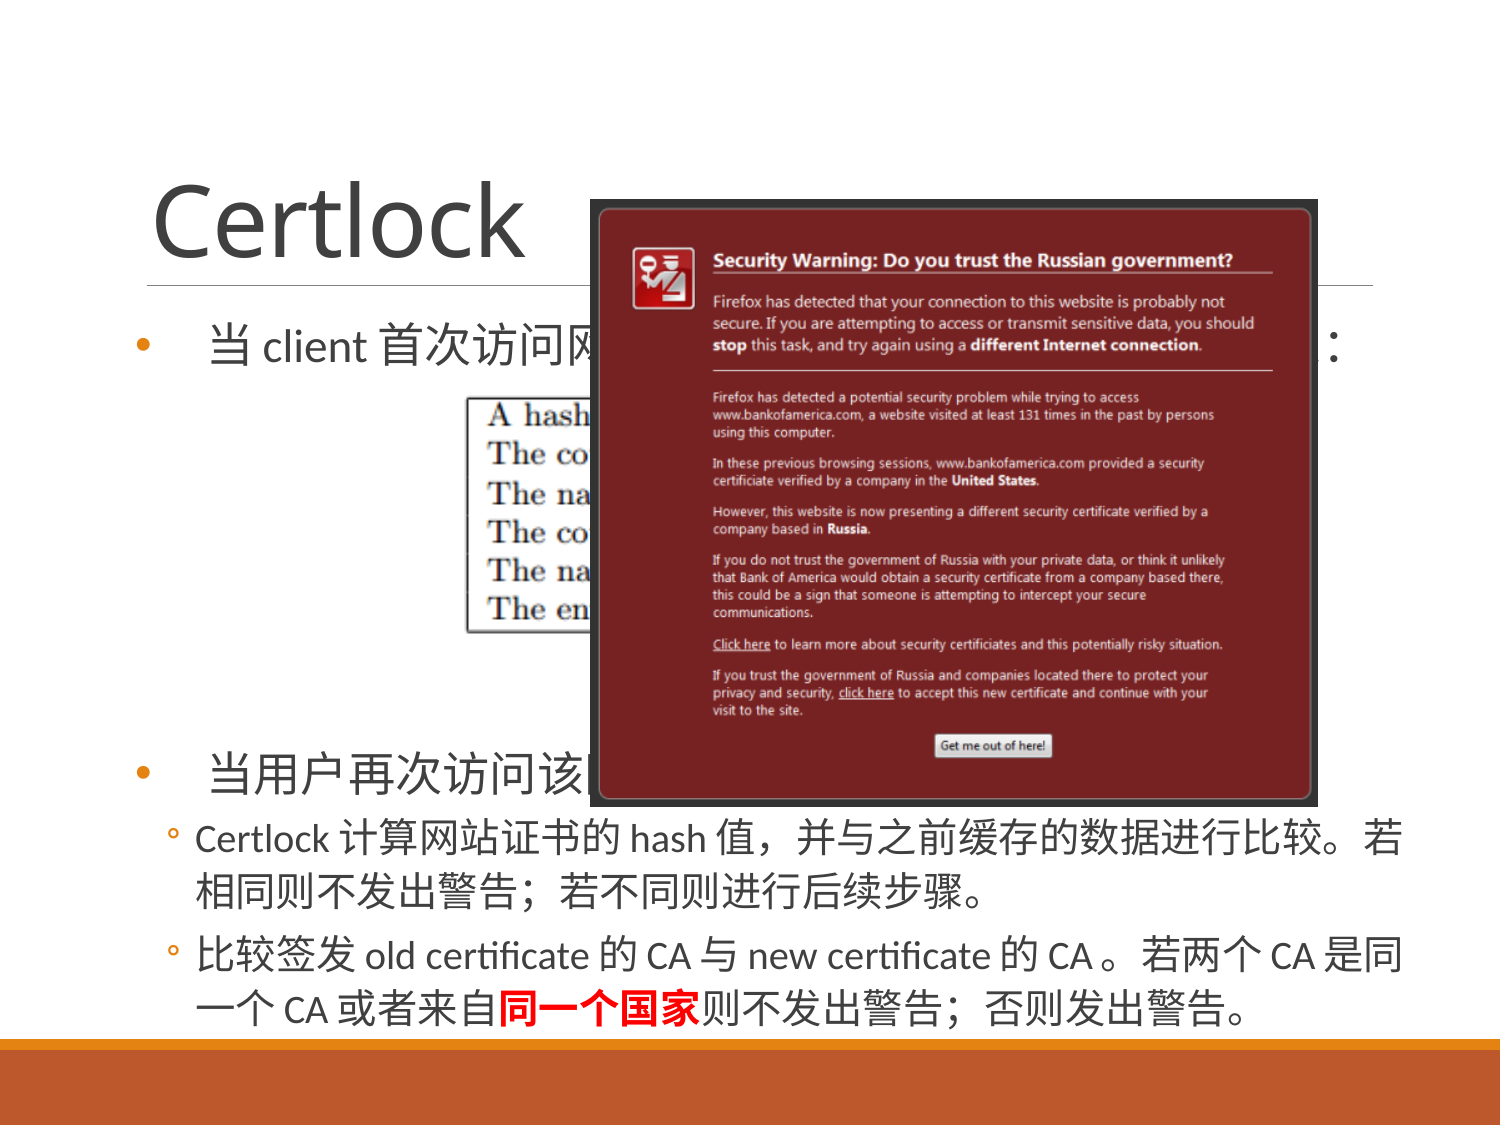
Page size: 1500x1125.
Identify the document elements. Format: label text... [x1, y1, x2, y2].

list 当client首次访问网站的时候，浏览器会记录以下信息： 当用户再次访问该网站的时候 Certlock计算网站证书的hash值，并与之前缓存的数据进行比较。若相同则不发出警告；若不同则进行后续步骤。 比较签发old certificate的CA与new certificate的CA。若两个CA是同一个CA或者来自同一个国家则不发出警告；否则发出警告。 [135, 302, 1425, 1055]
picture [462, 198, 1318, 807]
title Certlock [135, 47, 1373, 285]
